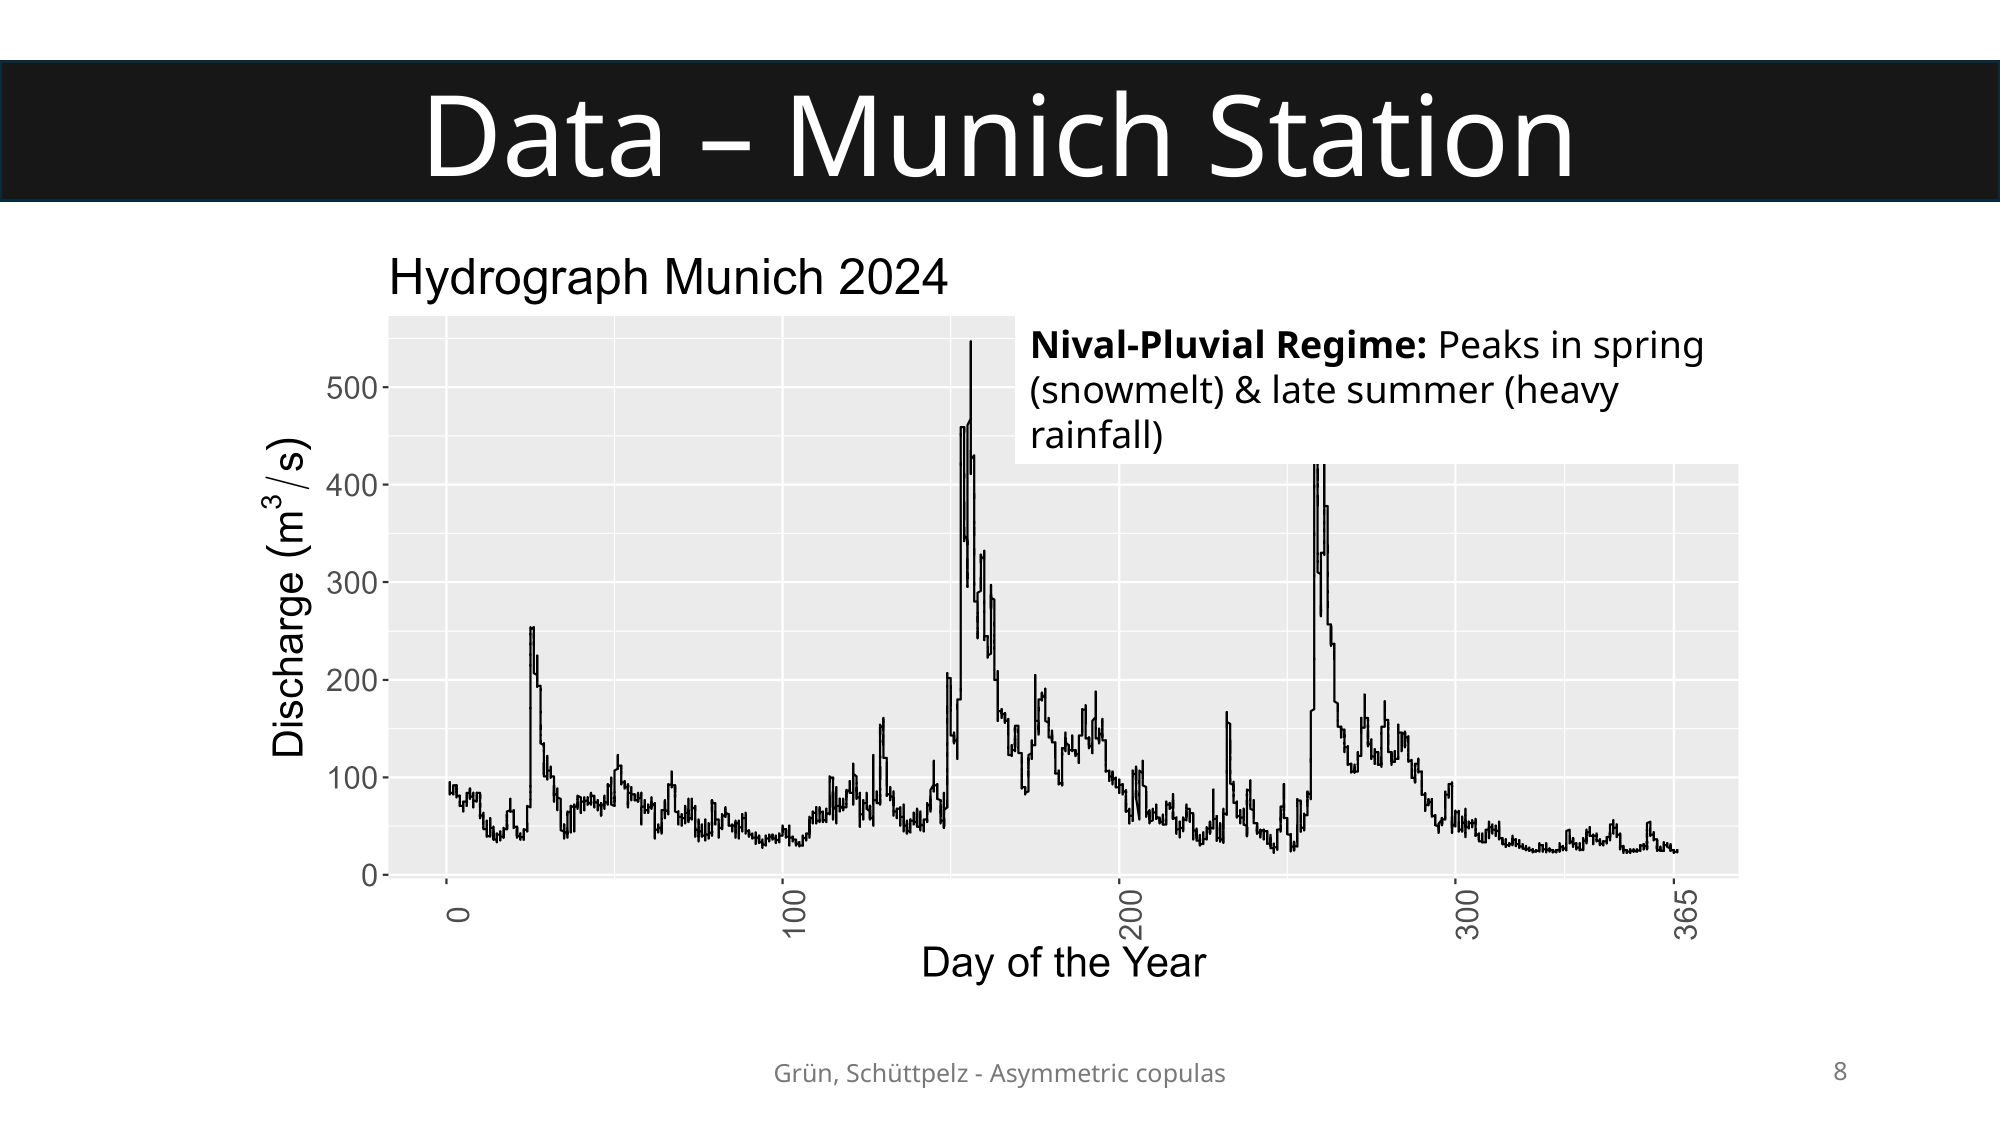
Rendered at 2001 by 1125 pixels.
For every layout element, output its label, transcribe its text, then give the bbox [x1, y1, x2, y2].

slide_number 8 [1412, 1042, 1863, 1103]
footer Grün, Schüttpelz - Asymmetric copulas [662, 1042, 1338, 1103]
text_box Data – Munich Station [0, 60, 2000, 202]
picture [249, 246, 1751, 998]
